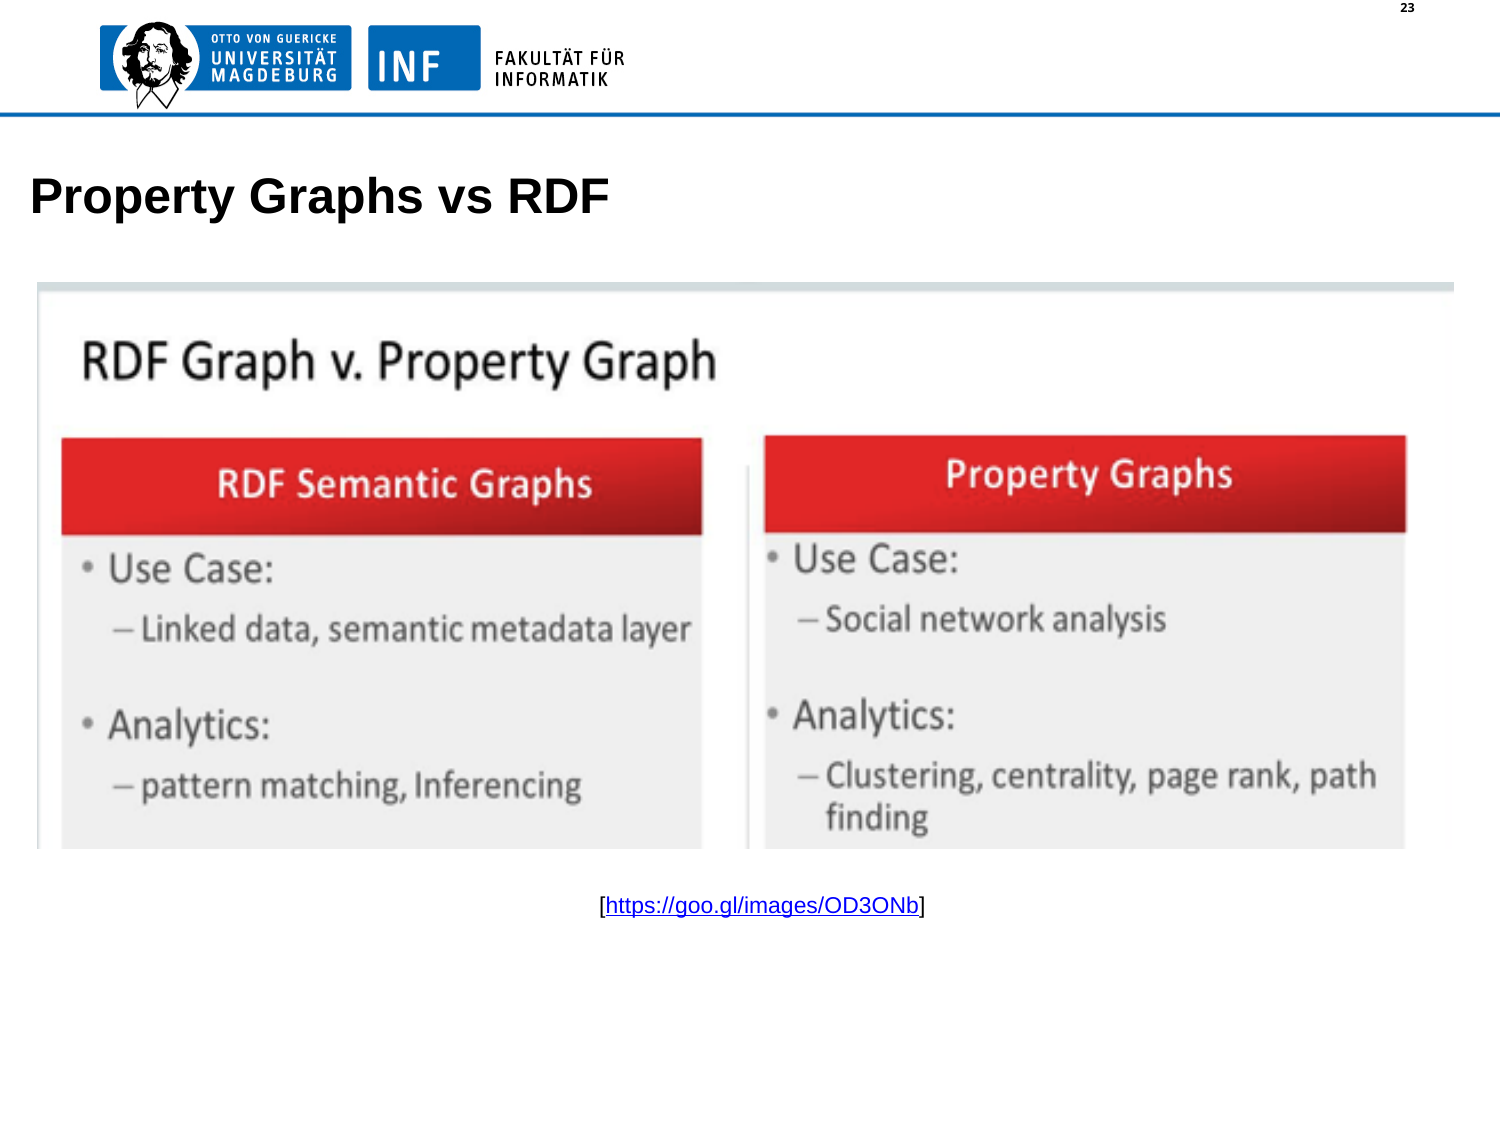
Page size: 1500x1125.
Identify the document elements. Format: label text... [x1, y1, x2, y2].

picture [0, 0, 1500, 1125]
text_box [https://goo.gl/images/OD3ONb] [591, 883, 934, 926]
slide_number 23 [1399, 0, 1422, 22]
text_box Property Graphs vs RDF [0, 155, 700, 231]
